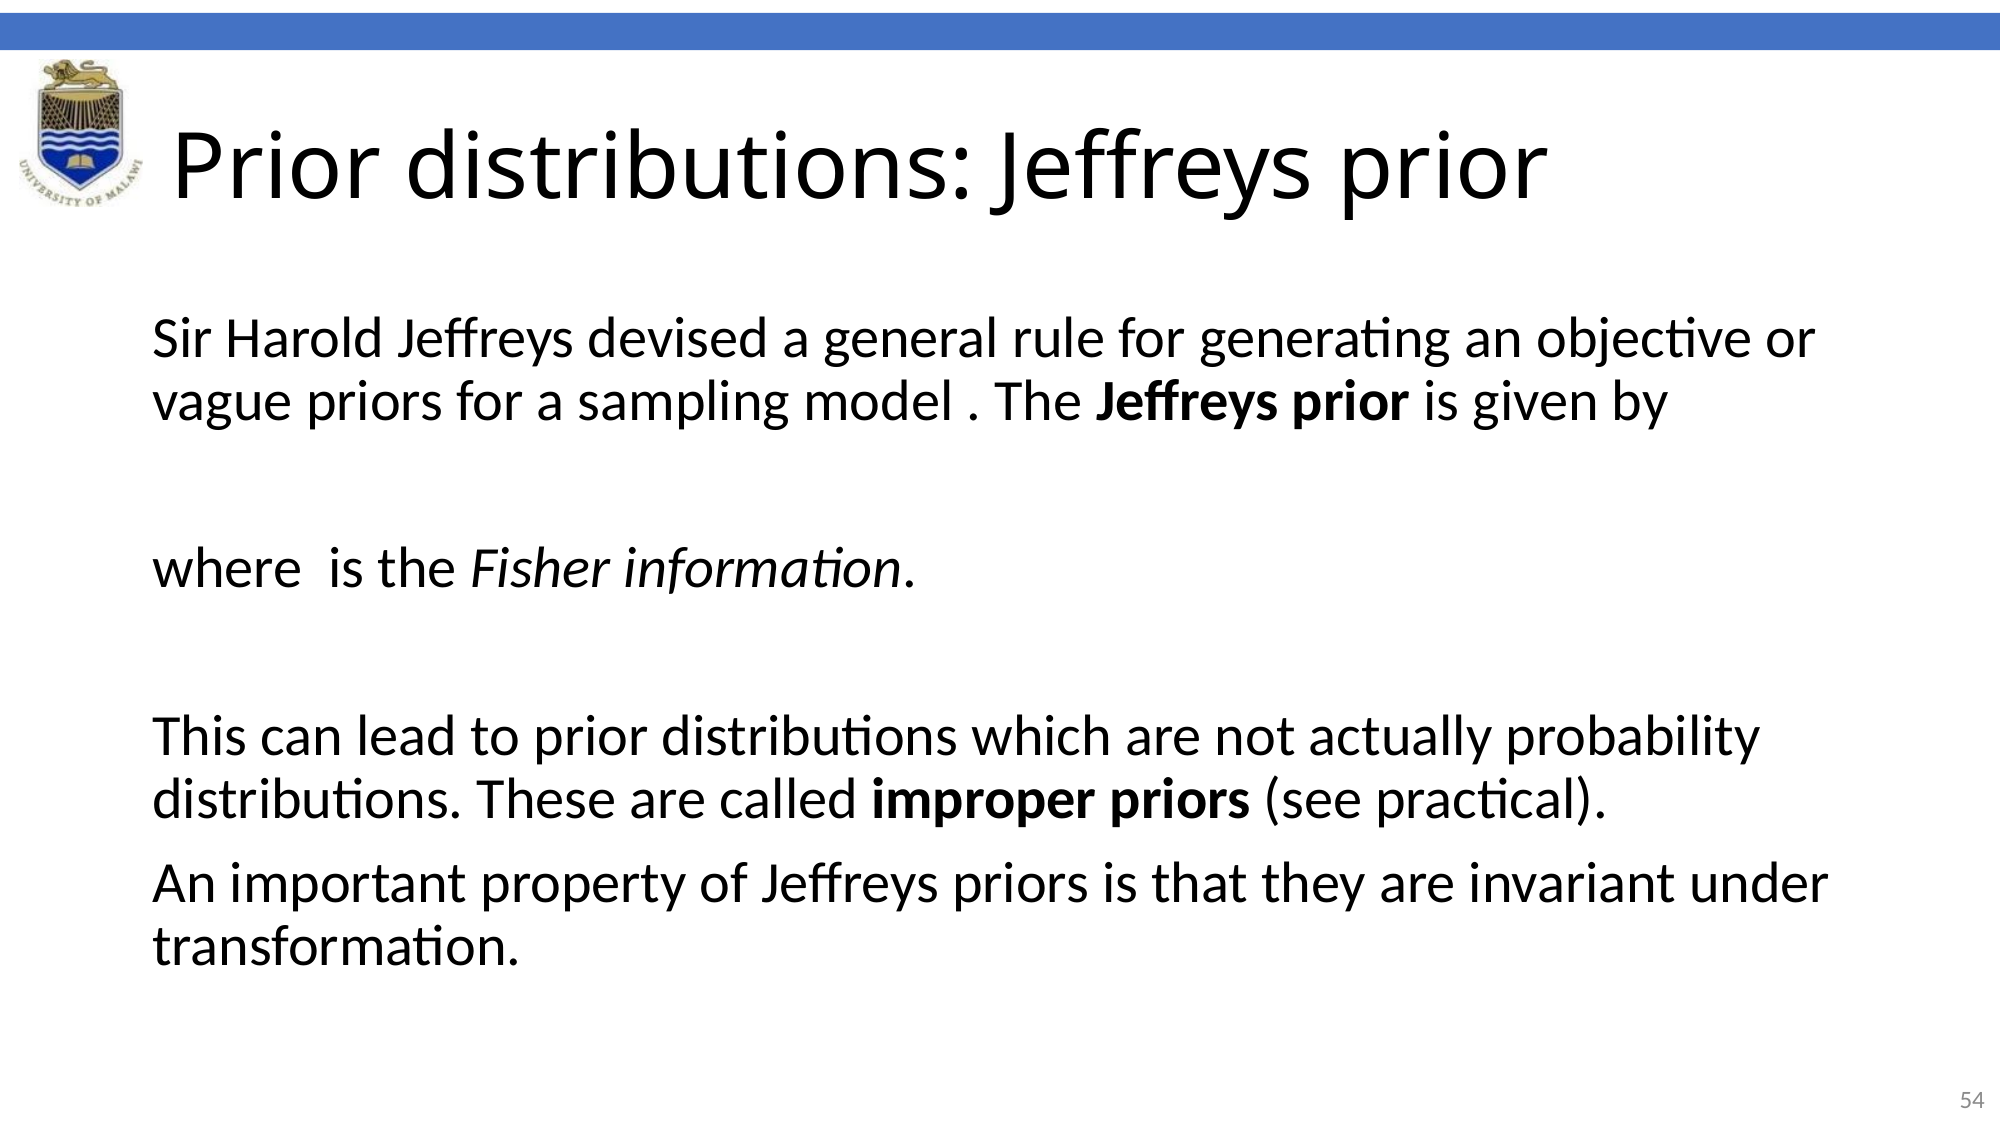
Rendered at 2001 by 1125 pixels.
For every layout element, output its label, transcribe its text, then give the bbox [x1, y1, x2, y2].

slide_number 54 [1550, 1073, 2000, 1125]
list Sir Harold Jeffreys devised a general rule for generating an objective or vague priors for a sampling model . The Jeffreys prior is given by where is the Fisher information. This can lead to prior distributions which are not actually probability distributions. These are called improper priors (see practical). An important property of Jeffreys priors is that they are invariant under transformation. [137, 299, 1863, 1066]
title Prior distributions: Jeffreys prior [155, 59, 1851, 278]
picture [19, 59, 143, 207]
